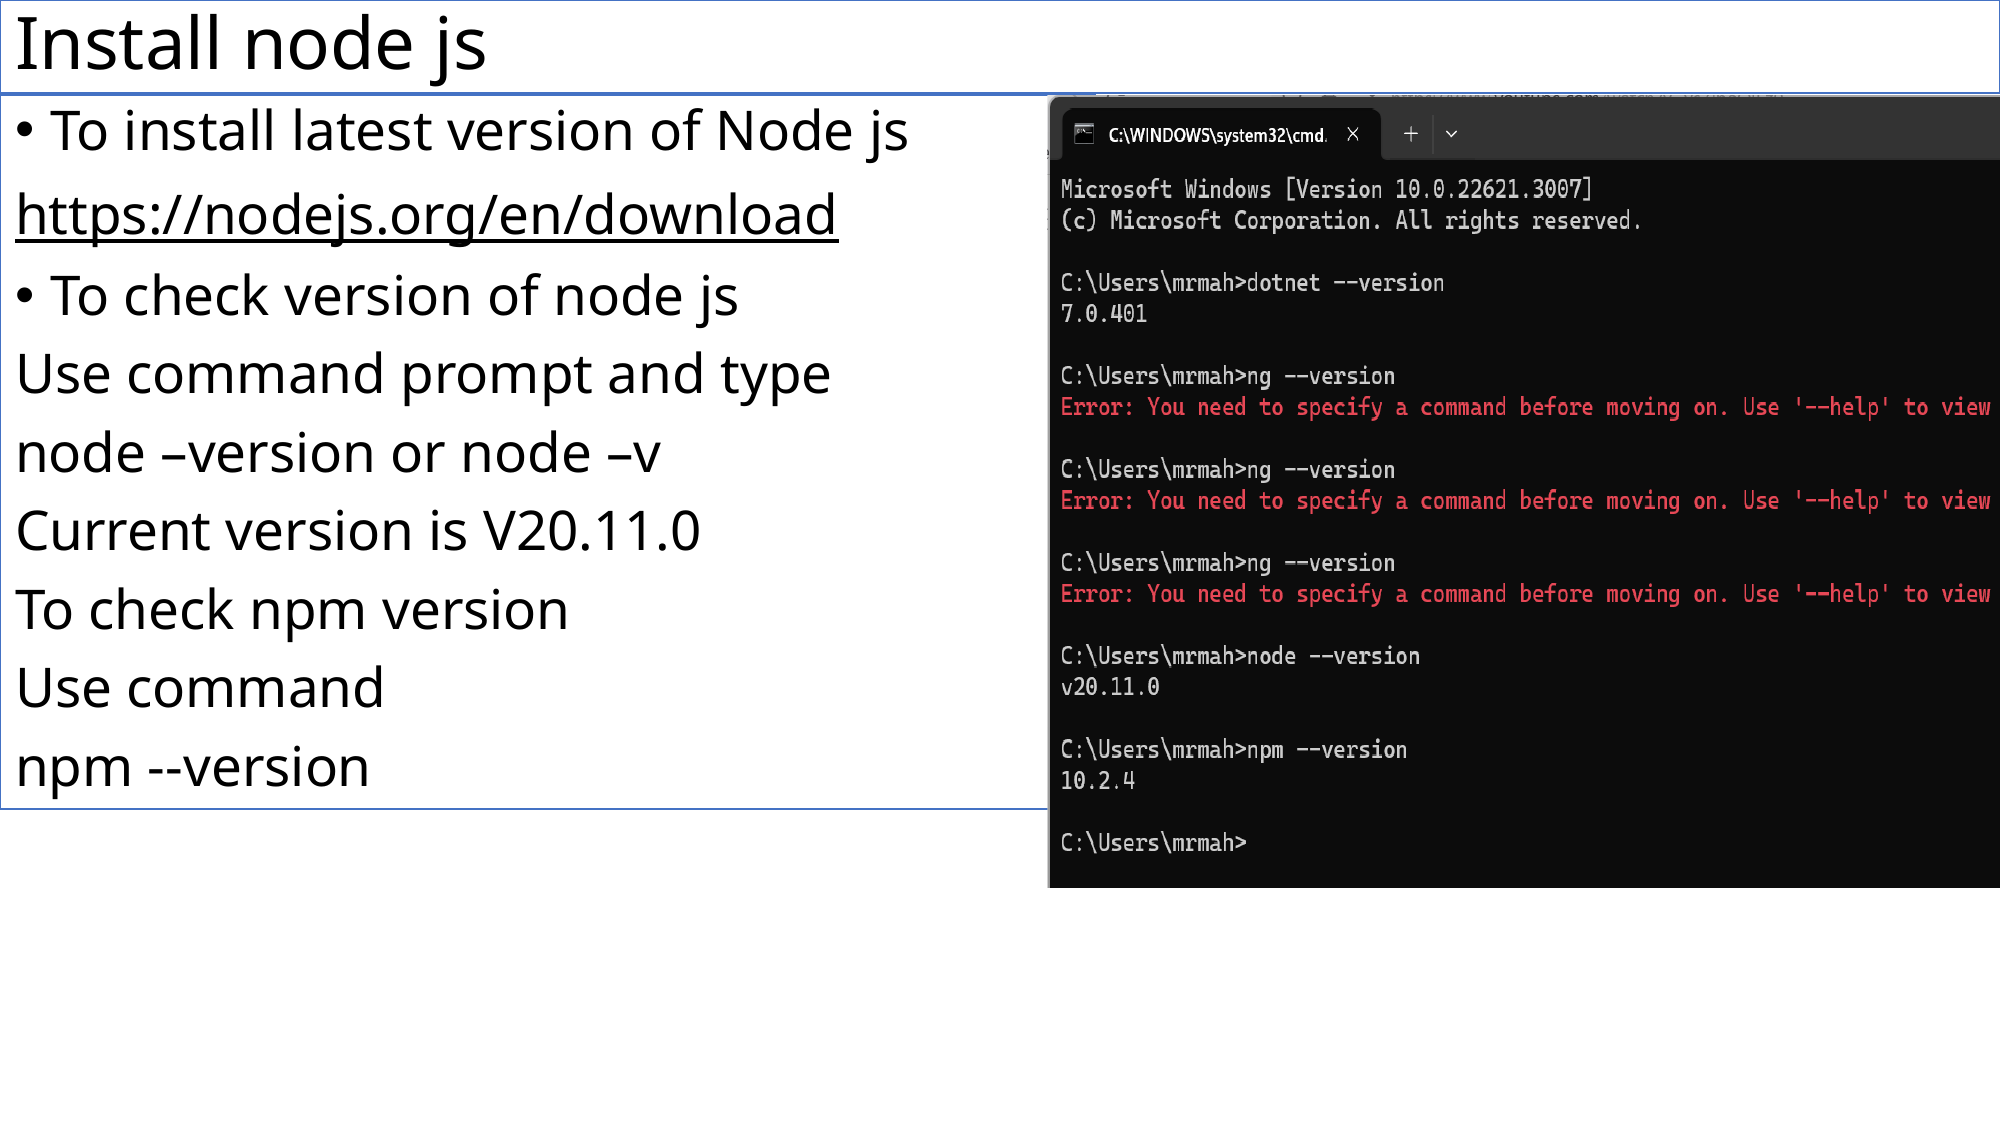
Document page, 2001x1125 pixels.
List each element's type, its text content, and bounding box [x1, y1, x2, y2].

picture [1047, 95, 2000, 888]
list To install latest version of Node js https://nodejs.org/en/download To check version of node js Use command prompt and type node –version or node –v Current version is V20.11.0 To check npm version Use command npm --version [0, 94, 1096, 810]
title Install node js [0, 0, 2000, 94]
